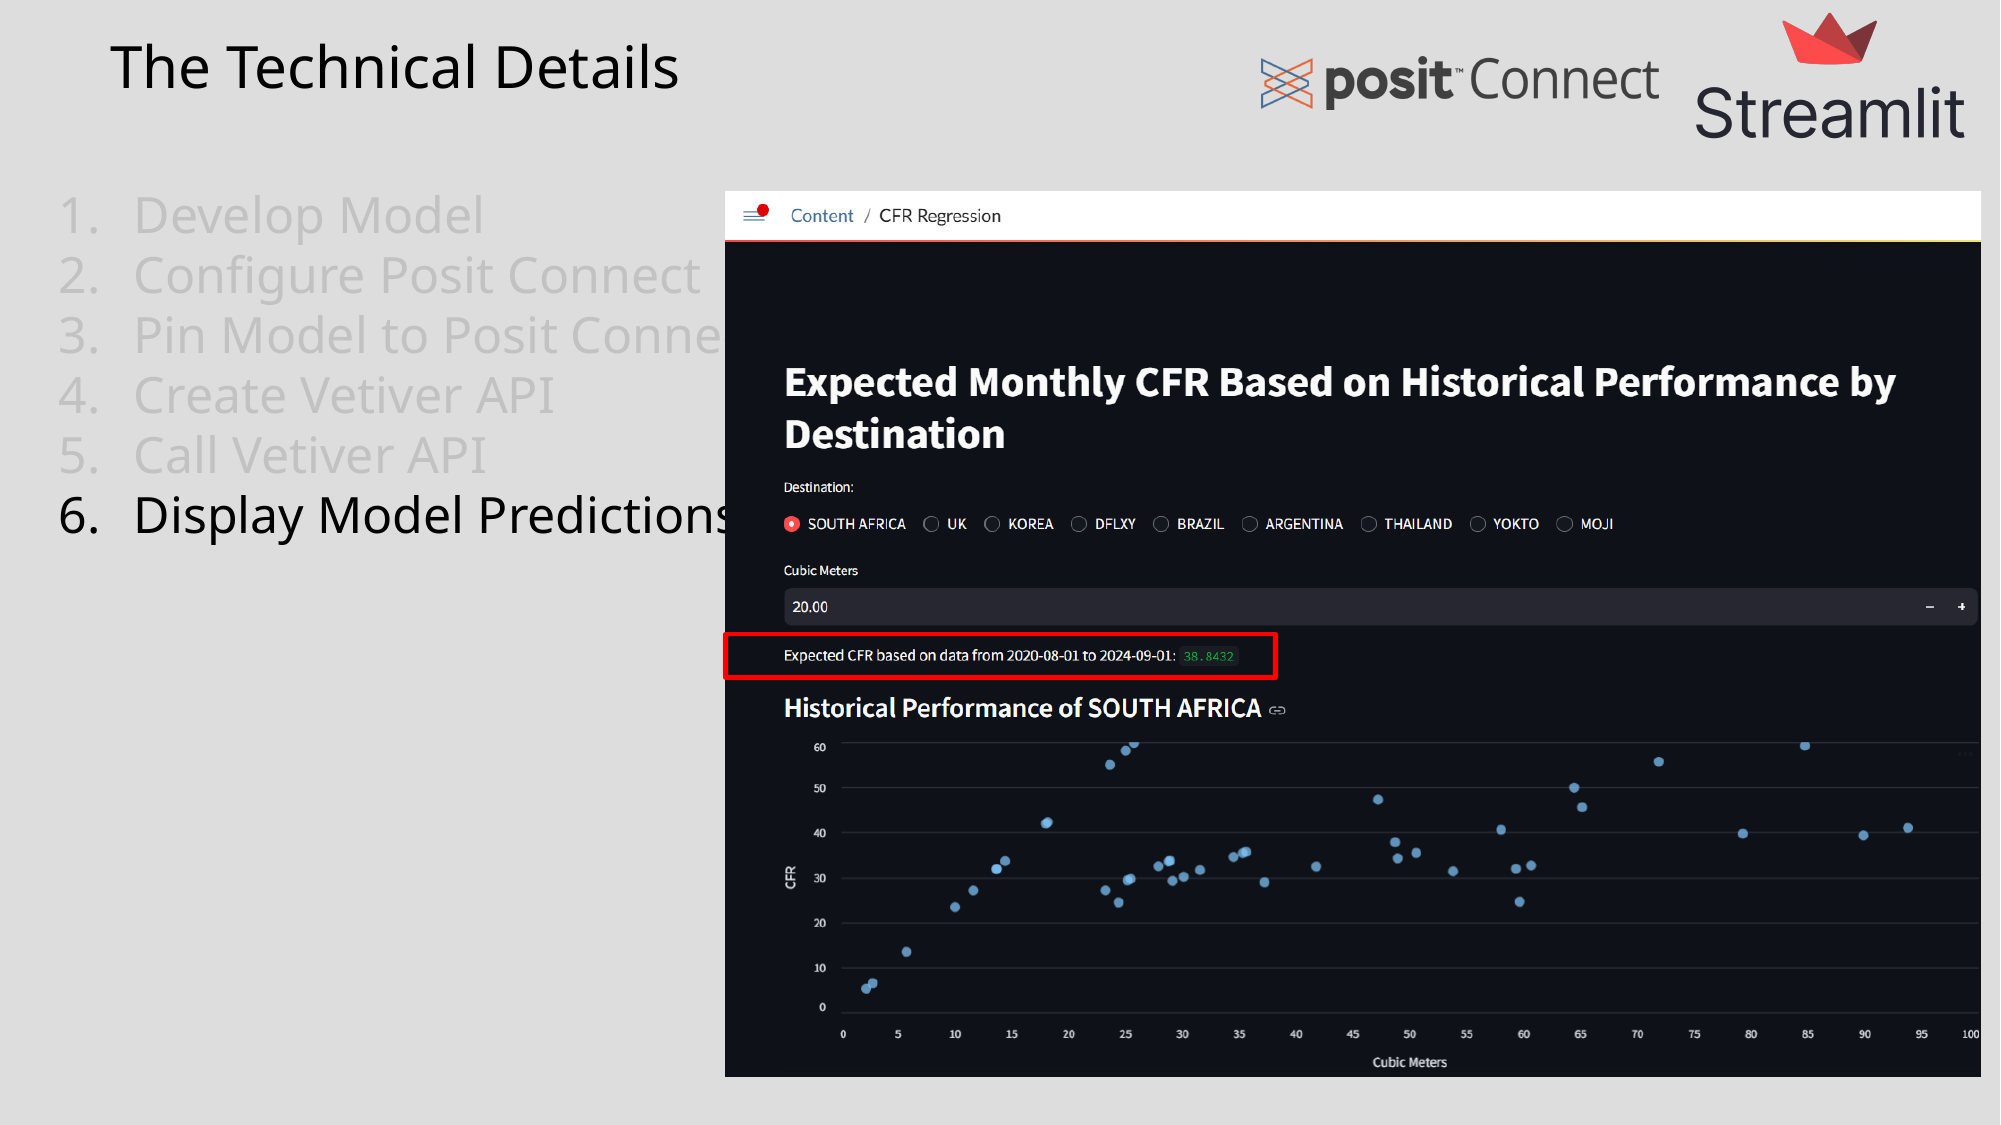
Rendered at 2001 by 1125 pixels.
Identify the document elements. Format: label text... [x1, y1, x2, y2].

picture [1261, 0, 2000, 176]
text_box Develop Model Configure Posit Connect Pin Model to Posit Connect Create Vetiver API Call Vetiver API Display Model Predictions [43, 176, 970, 552]
text_box The Technical Details [95, 22, 1658, 108]
picture [725, 191, 1981, 1077]
